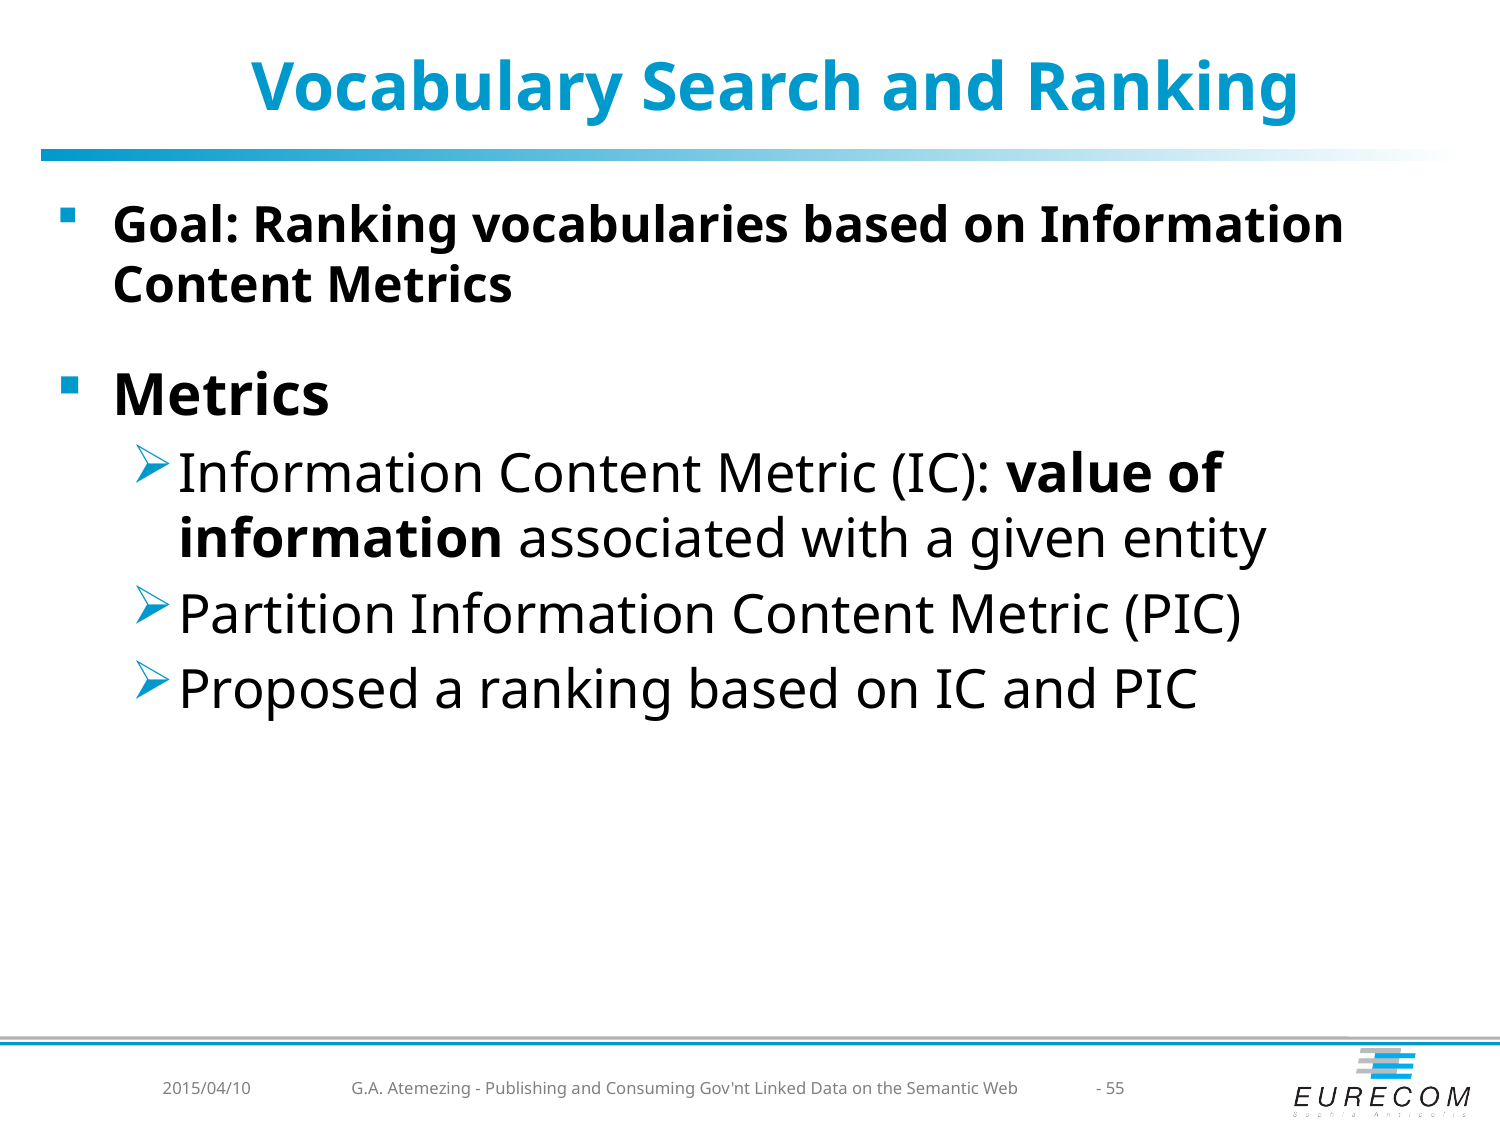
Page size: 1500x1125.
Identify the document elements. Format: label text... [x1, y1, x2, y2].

list Goal: Ranking vocabularies based on Information Content Metrics [40, 184, 1460, 1024]
footer G.A. Atemezing - Publishing and Consuming Gov'nt Linked Data on the Semantic Web [336, 1070, 1069, 1107]
slide_number - 55 [1080, 1070, 1200, 1103]
picture [1293, 1048, 1477, 1118]
text_box Metrics Information Content Metric (IC): value of information associated with a given entity Partition Information Content Metric (PIC) Proposed a ranking based on IC and PIC [41, 349, 1459, 976]
title Vocabulary Search and Ranking [52, 30, 1500, 138]
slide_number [147, 1070, 325, 1103]
